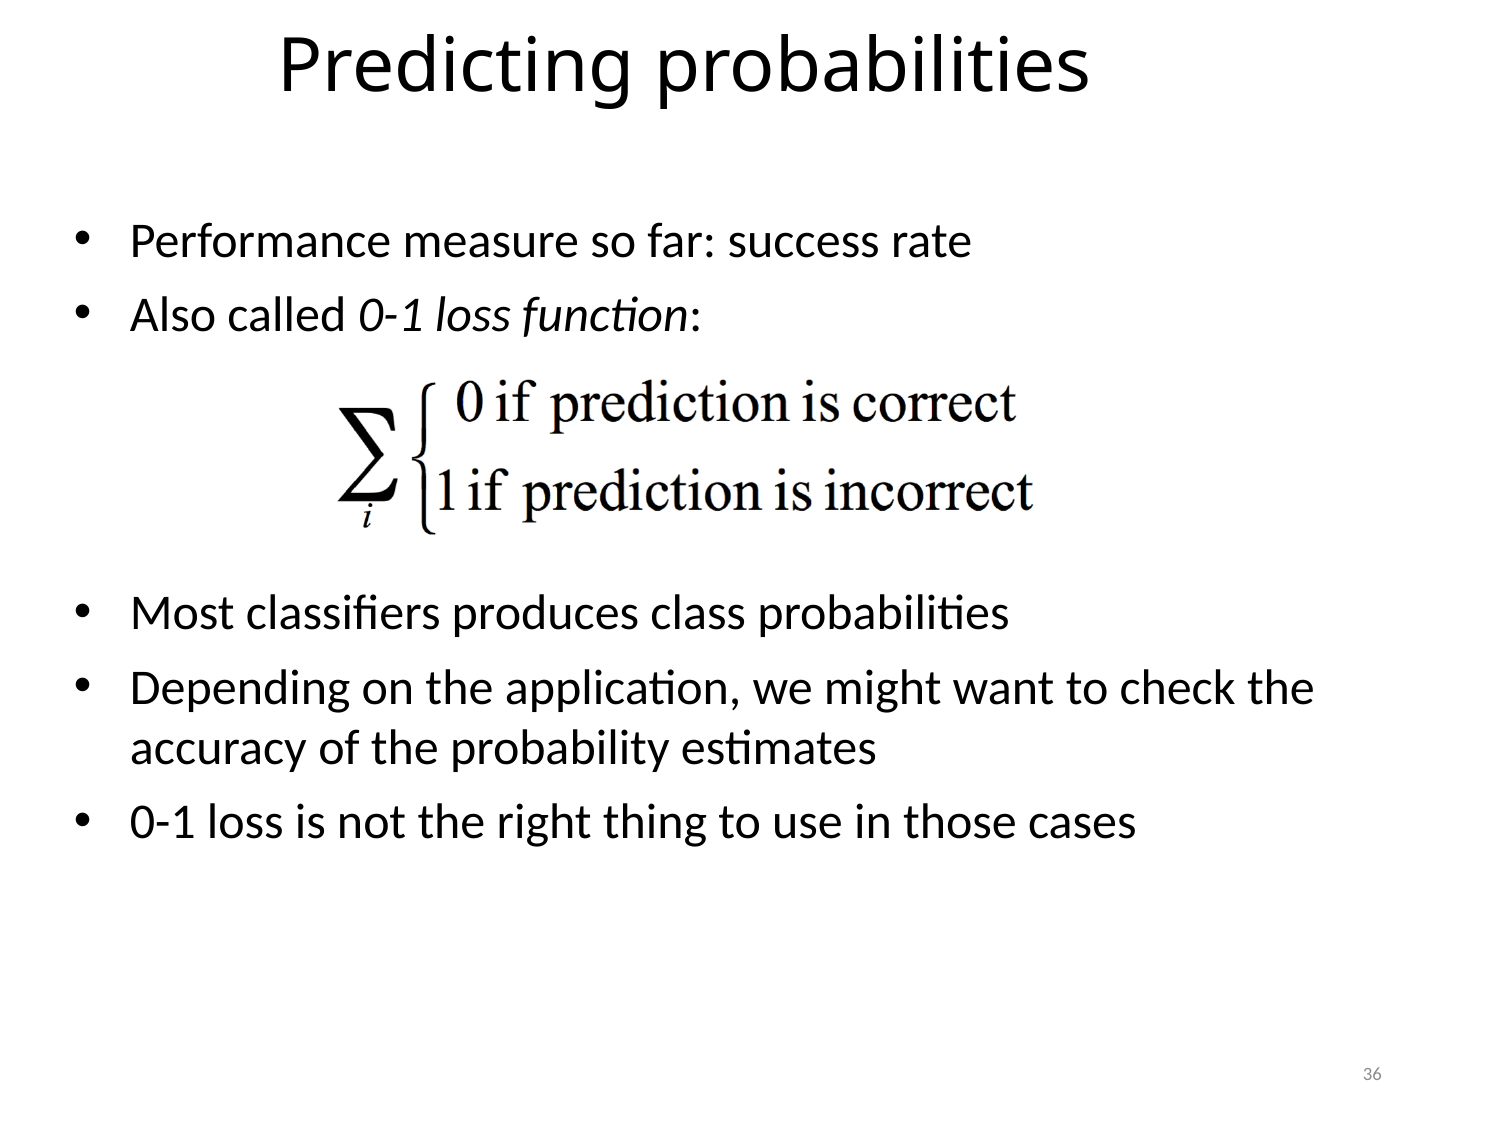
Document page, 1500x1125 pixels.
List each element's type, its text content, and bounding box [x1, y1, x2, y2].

slide_number 36 [1059, 1042, 1397, 1103]
title Predicting probabilities [262, 0, 1500, 148]
text_box Performance measure so far: success rate Also called 0-1 loss function: Most classifiers produces class probabilities Depending on the application, we might want to check the accuracy of the probability estimates 0-1 loss is not the right thing to use in those cases [58, 199, 1447, 857]
picture [329, 368, 1050, 552]
